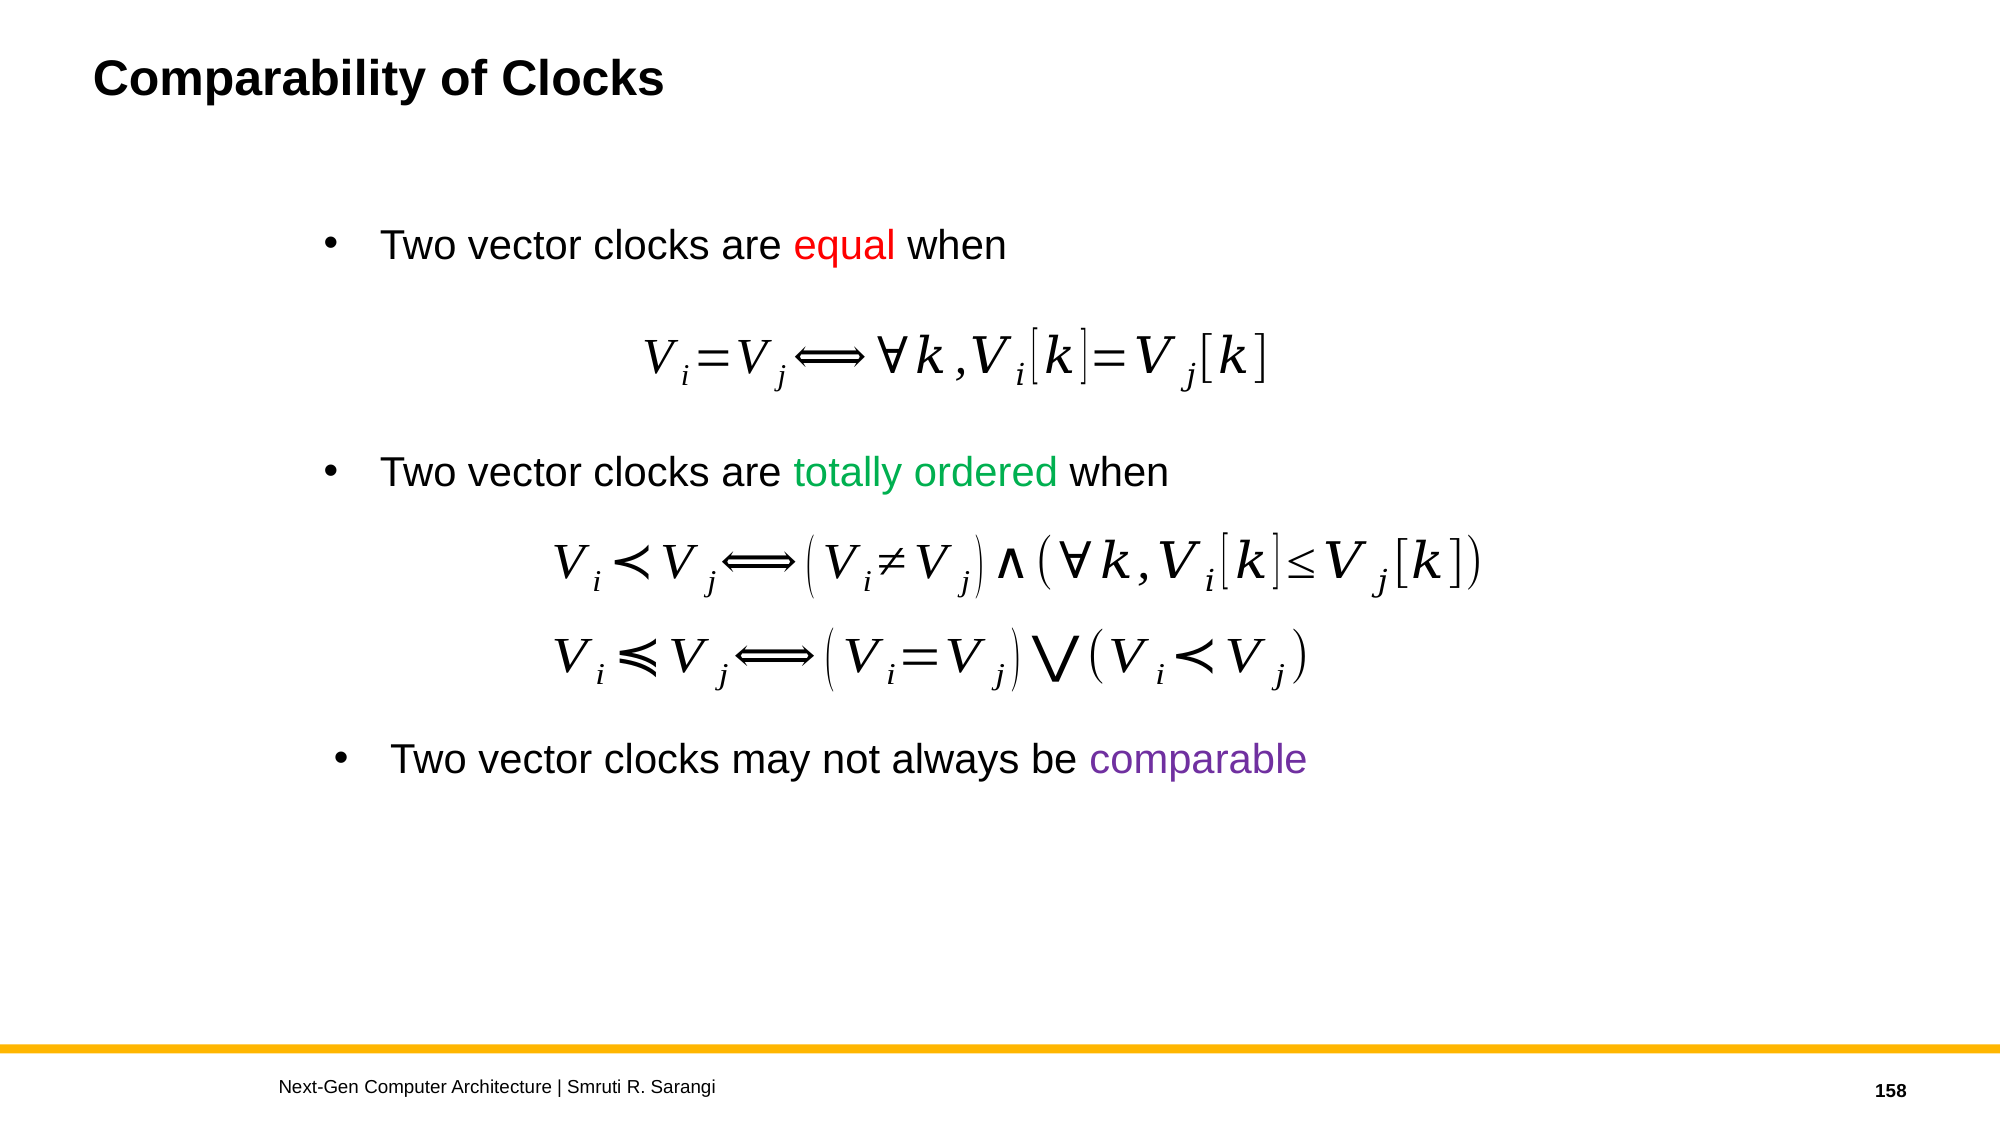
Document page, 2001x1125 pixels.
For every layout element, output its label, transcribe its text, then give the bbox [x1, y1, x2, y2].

title Comparability of Clocks [78, 45, 1578, 180]
footer Next-Gen Computer Architecture | Smruti R. Sarangi [263, 1067, 1464, 1105]
slide_number 158 [1711, 1071, 1922, 1109]
text_box Two vector clocks may not always be comparable [318, 724, 1444, 810]
list Two vector clocks are equal when [308, 210, 1434, 296]
text_box Two vector clocks are totally ordered when [308, 437, 1434, 523]
